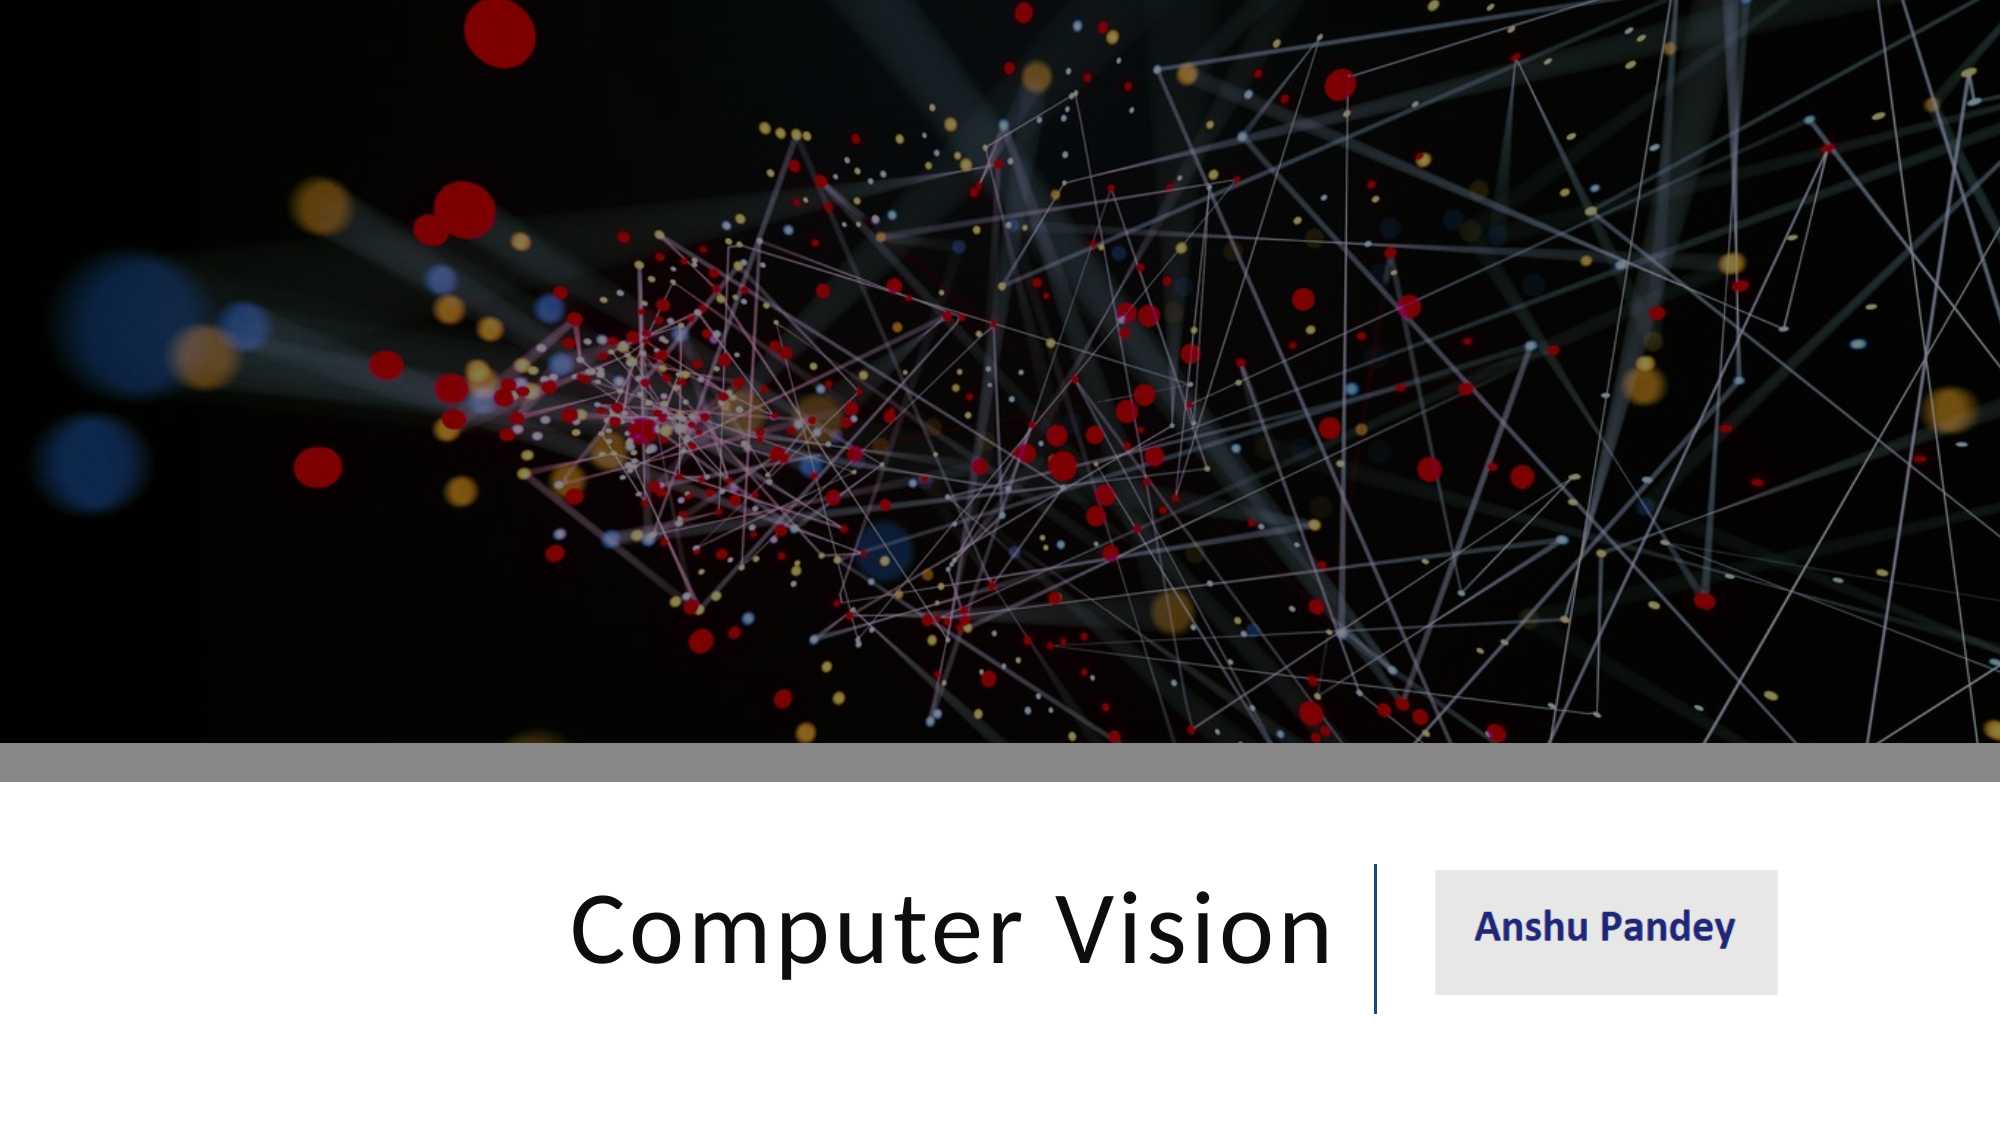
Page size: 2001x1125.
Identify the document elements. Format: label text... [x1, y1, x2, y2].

title Computer Vision [75, 813, 1350, 1054]
picture [0, 0, 2000, 743]
picture [1435, 870, 1778, 995]
